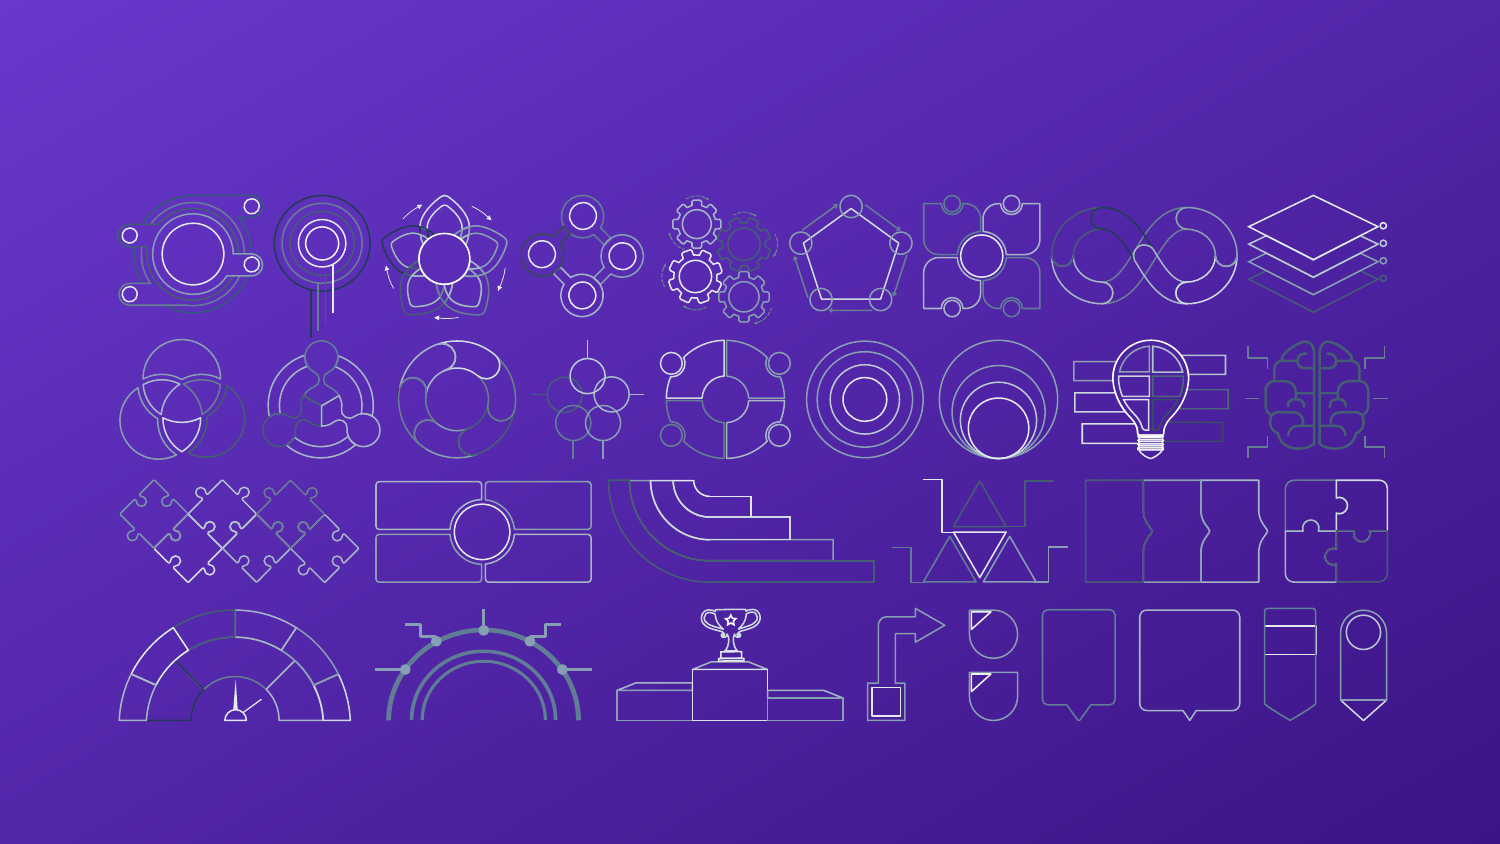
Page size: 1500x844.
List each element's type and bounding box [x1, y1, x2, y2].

text_box [1051, 207, 1238, 305]
text_box [616, 609, 844, 721]
text_box [531, 339, 645, 459]
text_box [118, 609, 351, 721]
text_box [891, 479, 1069, 583]
text_box [660, 340, 791, 459]
text_box [374, 609, 593, 721]
text_box [260, 340, 383, 459]
text_box [969, 609, 1018, 659]
text_box [806, 340, 924, 458]
text_box [1073, 340, 1229, 459]
text_box [274, 195, 371, 339]
text_box [381, 195, 508, 330]
text_box [375, 481, 592, 583]
text_box [608, 479, 875, 583]
text_box [1264, 608, 1317, 721]
text_box [1340, 609, 1387, 721]
text_box [1284, 479, 1388, 583]
text_box [518, 195, 650, 317]
text_box [867, 608, 945, 721]
text_box [789, 195, 913, 314]
text_box [398, 340, 516, 459]
text_box [1139, 610, 1240, 721]
text_box [119, 479, 359, 583]
text_box [939, 340, 1058, 459]
text_box [661, 195, 779, 325]
text_box [1085, 479, 1268, 583]
text_box [117, 195, 263, 323]
text_box [1248, 195, 1388, 313]
text_box [969, 672, 1018, 721]
text_box [119, 339, 246, 460]
text_box [1244, 340, 1389, 459]
text_box [923, 195, 1041, 317]
text_box [1042, 609, 1116, 721]
